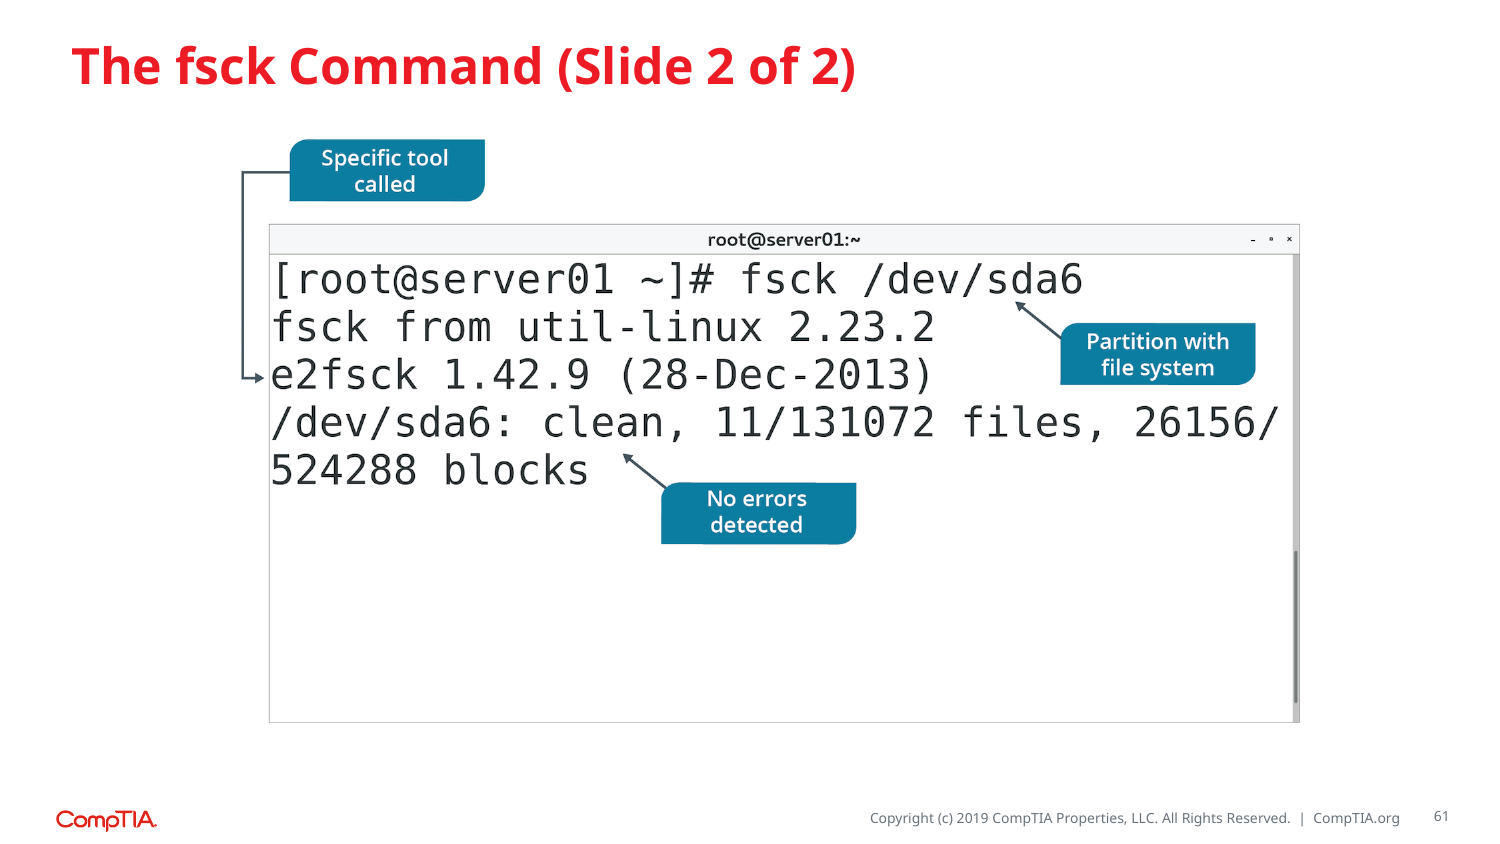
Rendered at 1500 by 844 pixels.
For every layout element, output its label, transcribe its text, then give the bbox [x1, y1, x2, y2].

title The fsck Command (Slide 2 of 2) [56, 12, 1444, 117]
picture [200, 115, 1300, 723]
slide_number 61 [1407, 800, 1450, 835]
